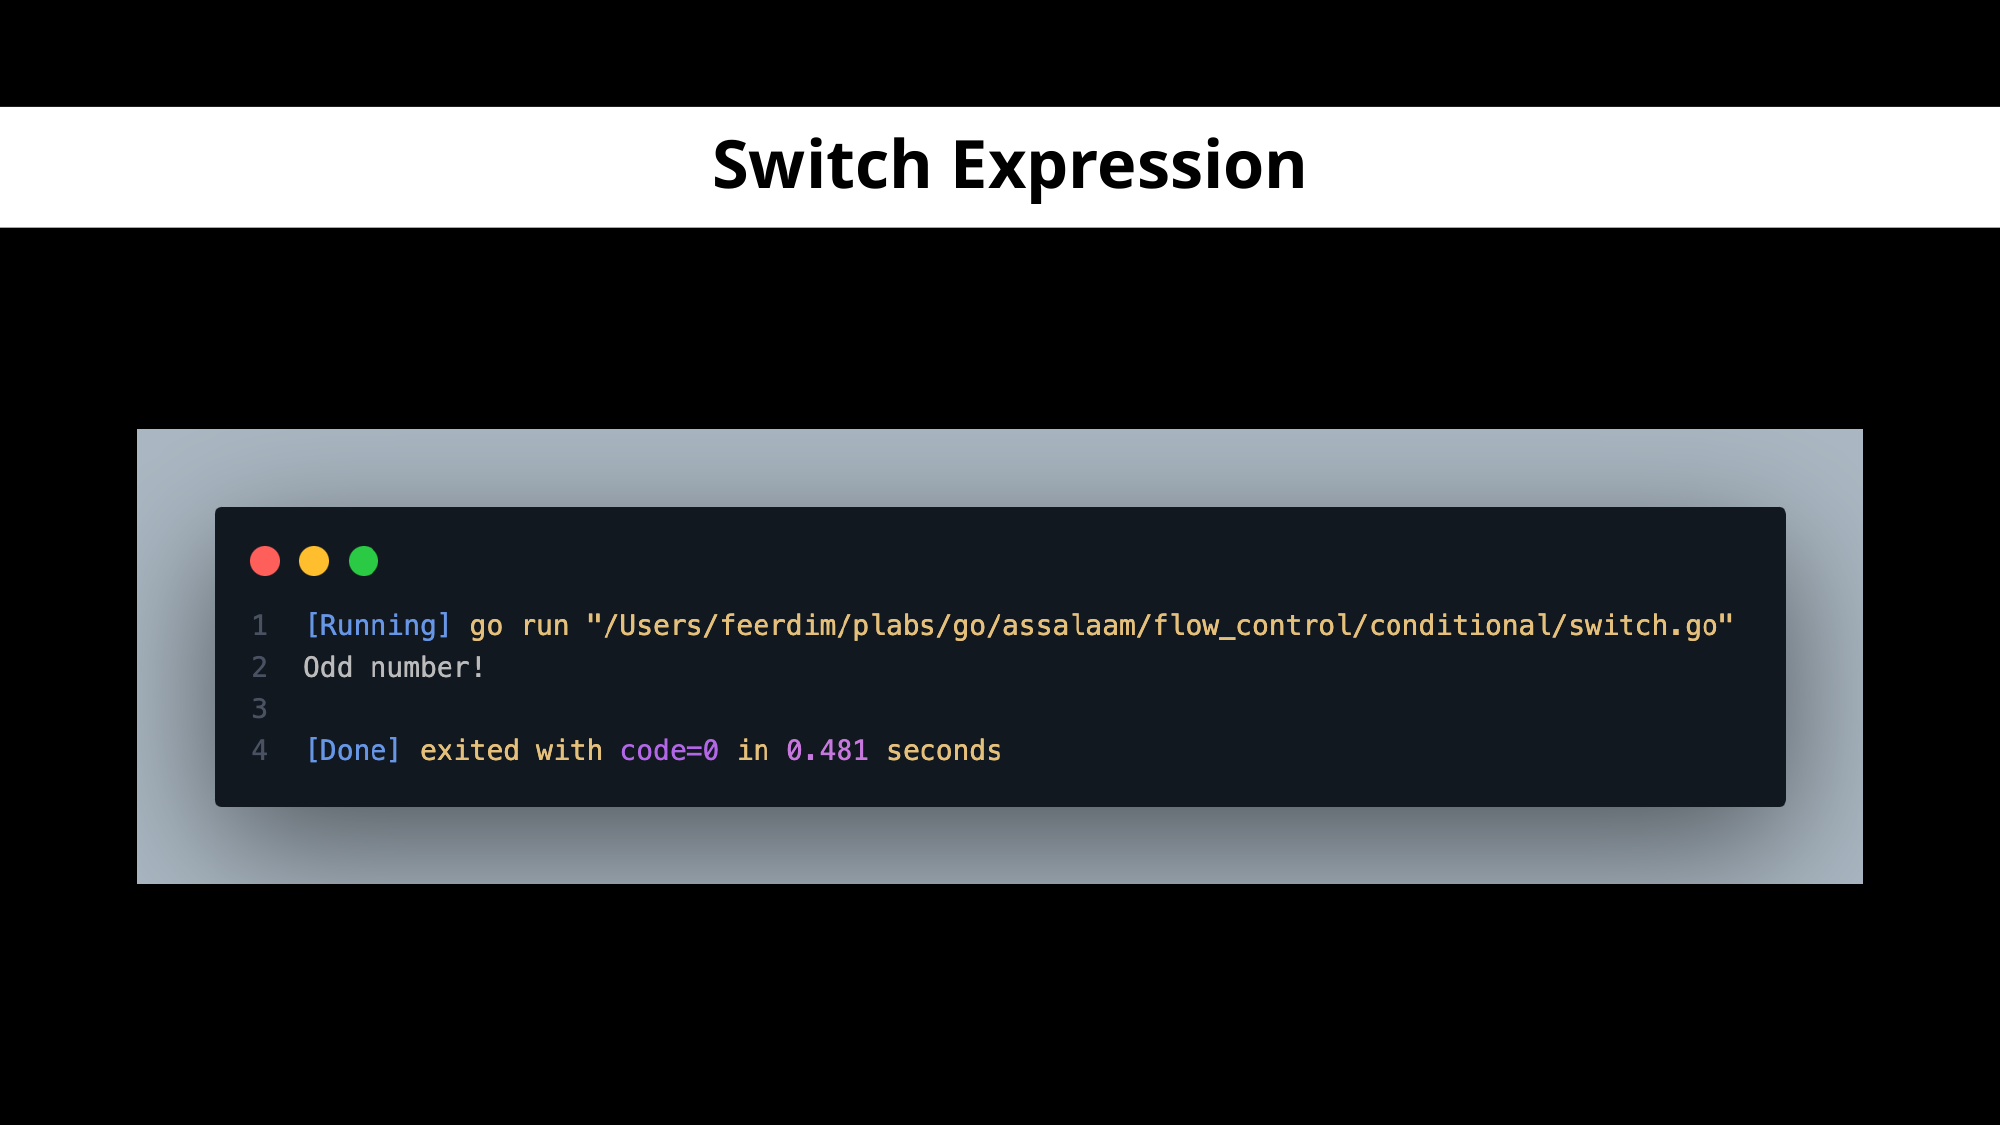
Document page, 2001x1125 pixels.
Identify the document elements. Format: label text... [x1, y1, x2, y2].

text_box [0, 106, 2000, 229]
title Switch Expression [91, 105, 1931, 228]
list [137, 429, 1863, 884]
